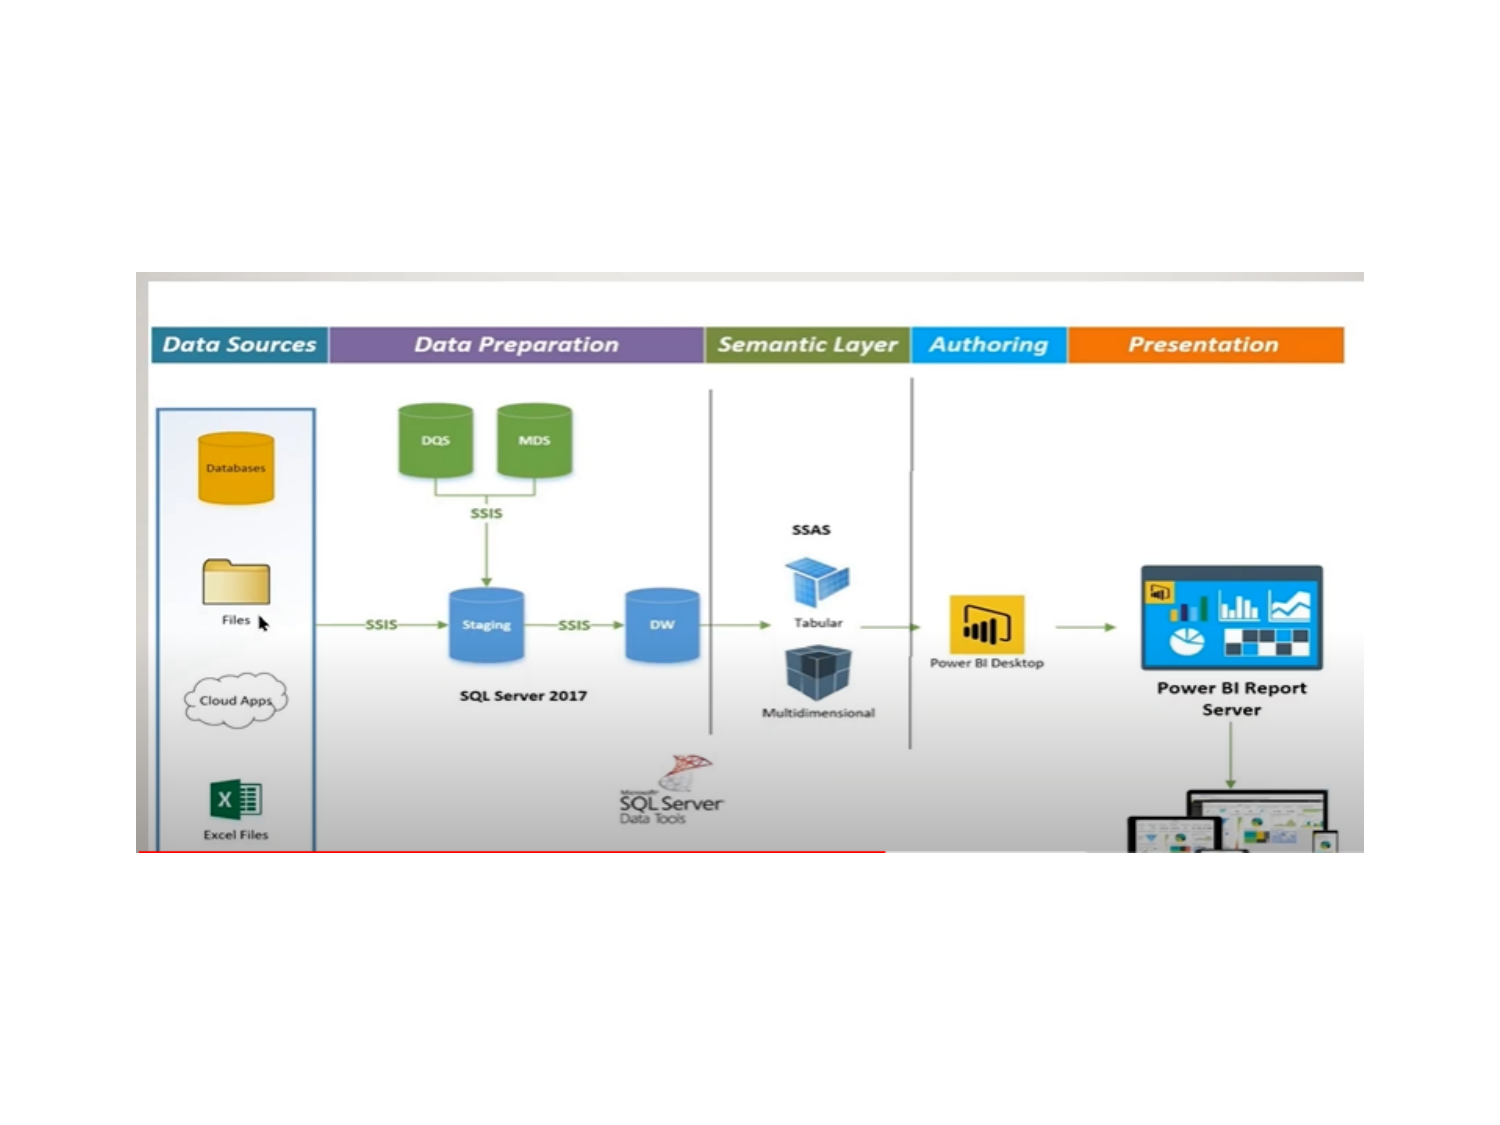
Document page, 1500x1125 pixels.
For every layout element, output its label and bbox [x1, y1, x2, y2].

picture [136, 272, 1364, 853]
